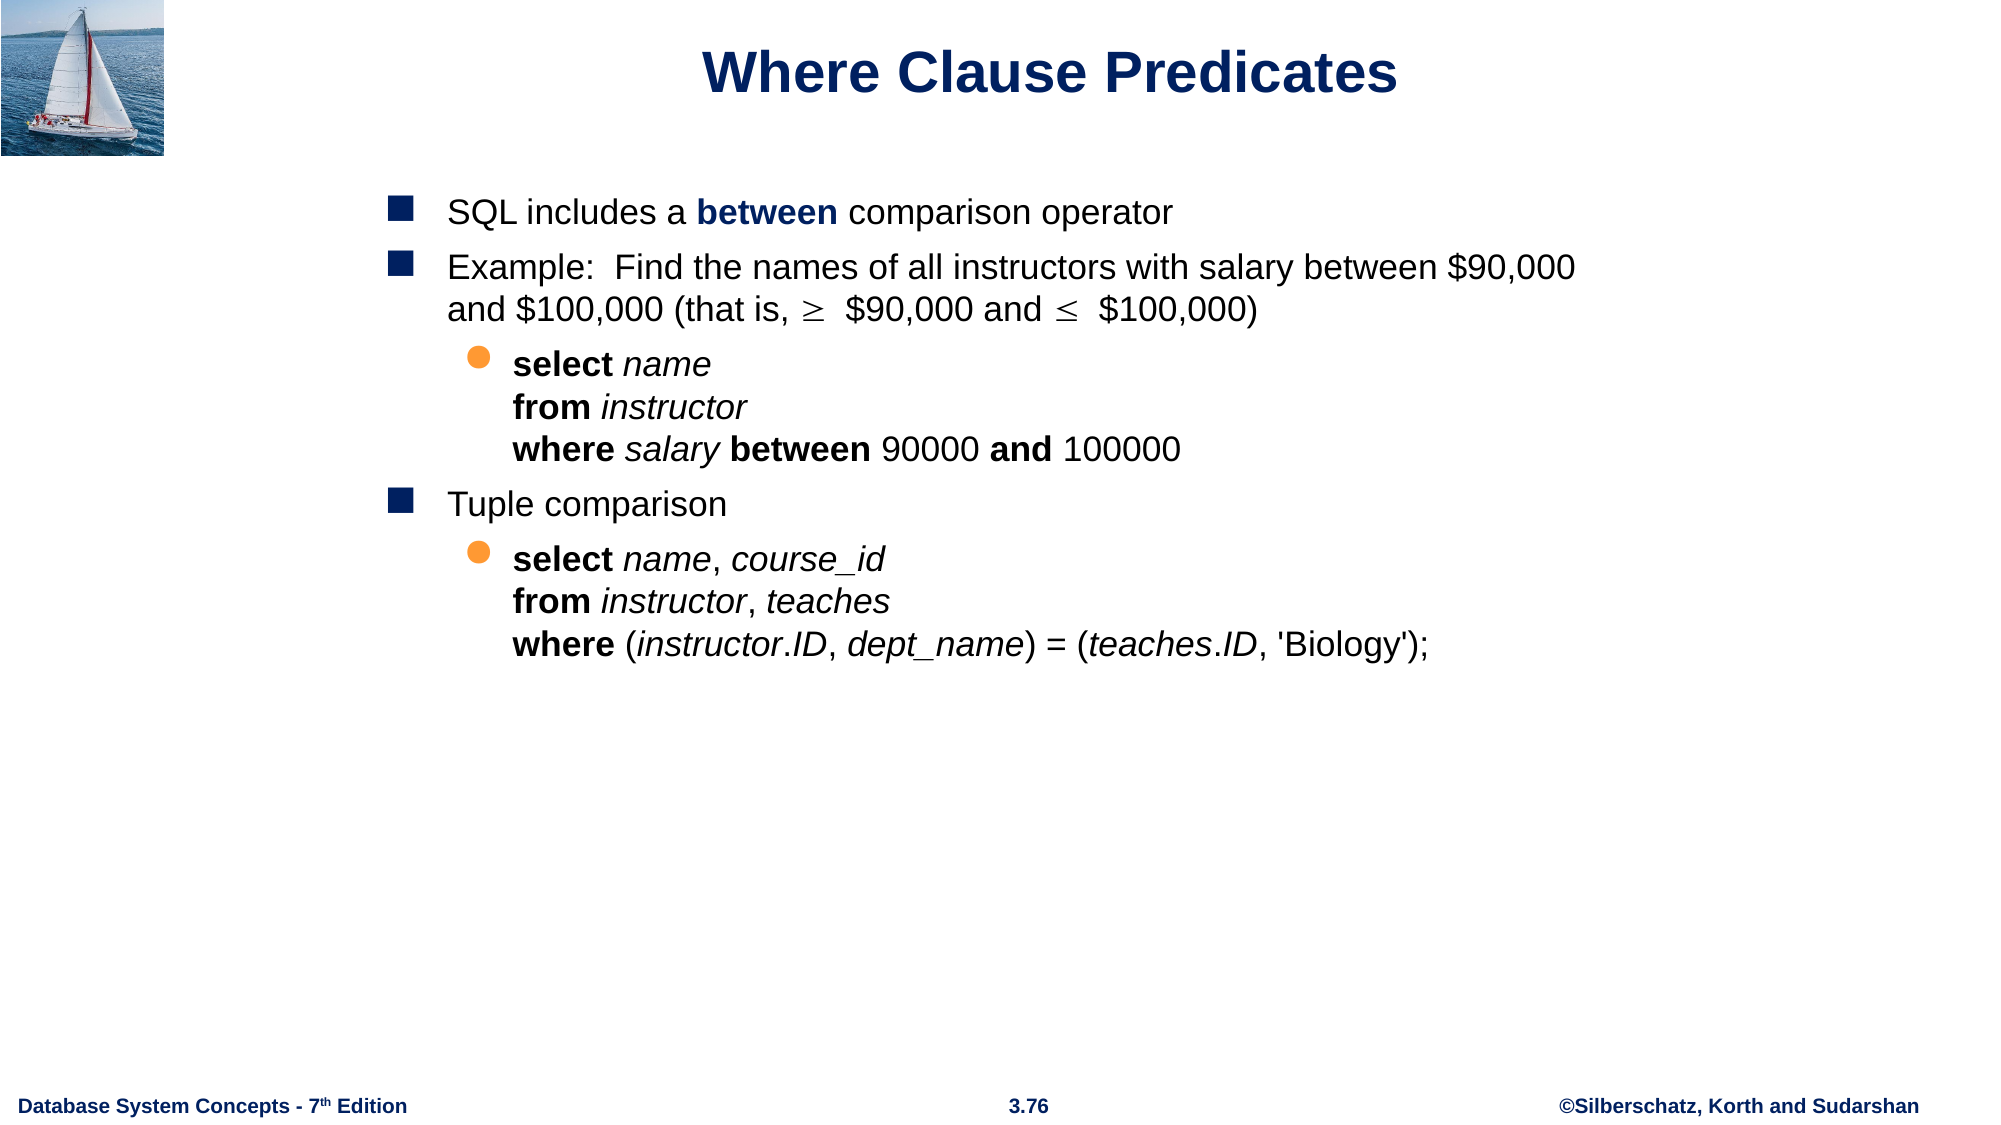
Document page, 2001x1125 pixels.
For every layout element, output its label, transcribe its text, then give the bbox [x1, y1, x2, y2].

title Where Clause Predicates [167, 18, 1935, 120]
list SQL includes a between comparison operator Example: Find the names of all instructors with salary between $90,000 and $100,000 (that is,  $90,000 and  $100,000) select name from instructor where salary between 90000 and 100000 Tuple comparison select name, course_id from instructor, teaches where (instructor.ID, dept_name) = (teaches.ID, 'Biology'); [376, 181, 1596, 776]
picture [1, 0, 164, 156]
